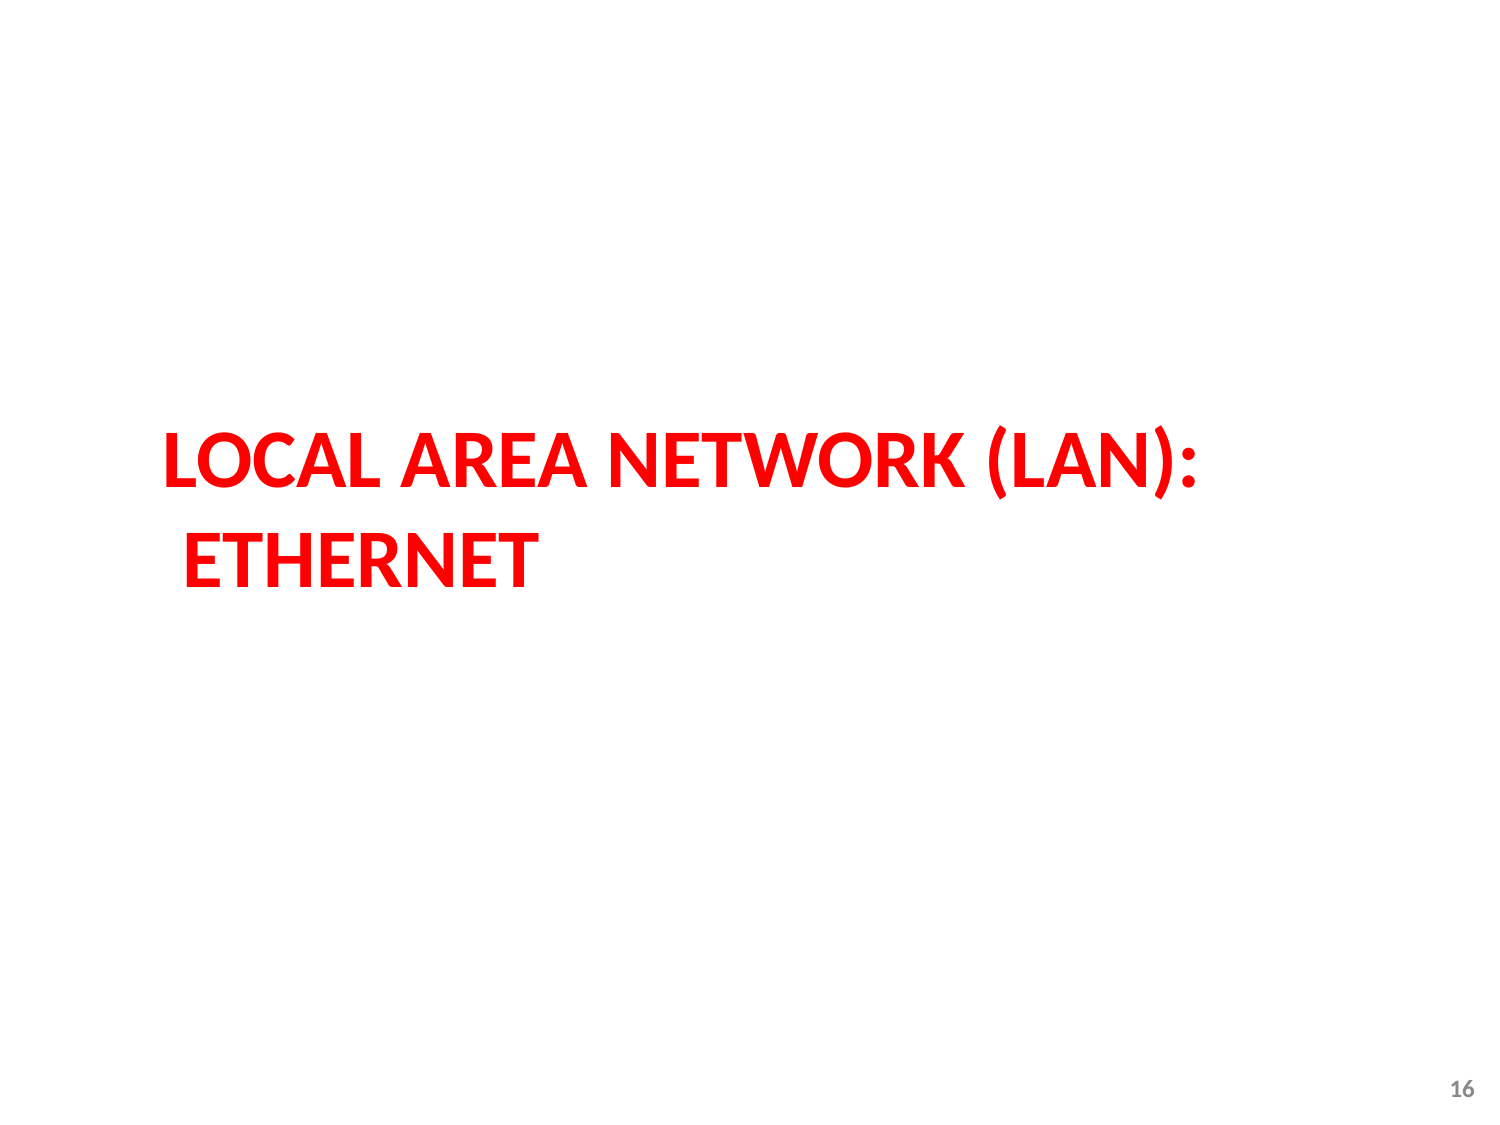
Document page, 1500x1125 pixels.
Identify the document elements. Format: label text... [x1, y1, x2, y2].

title Local Area Network (LAN): Ethernet [147, 397, 1423, 621]
